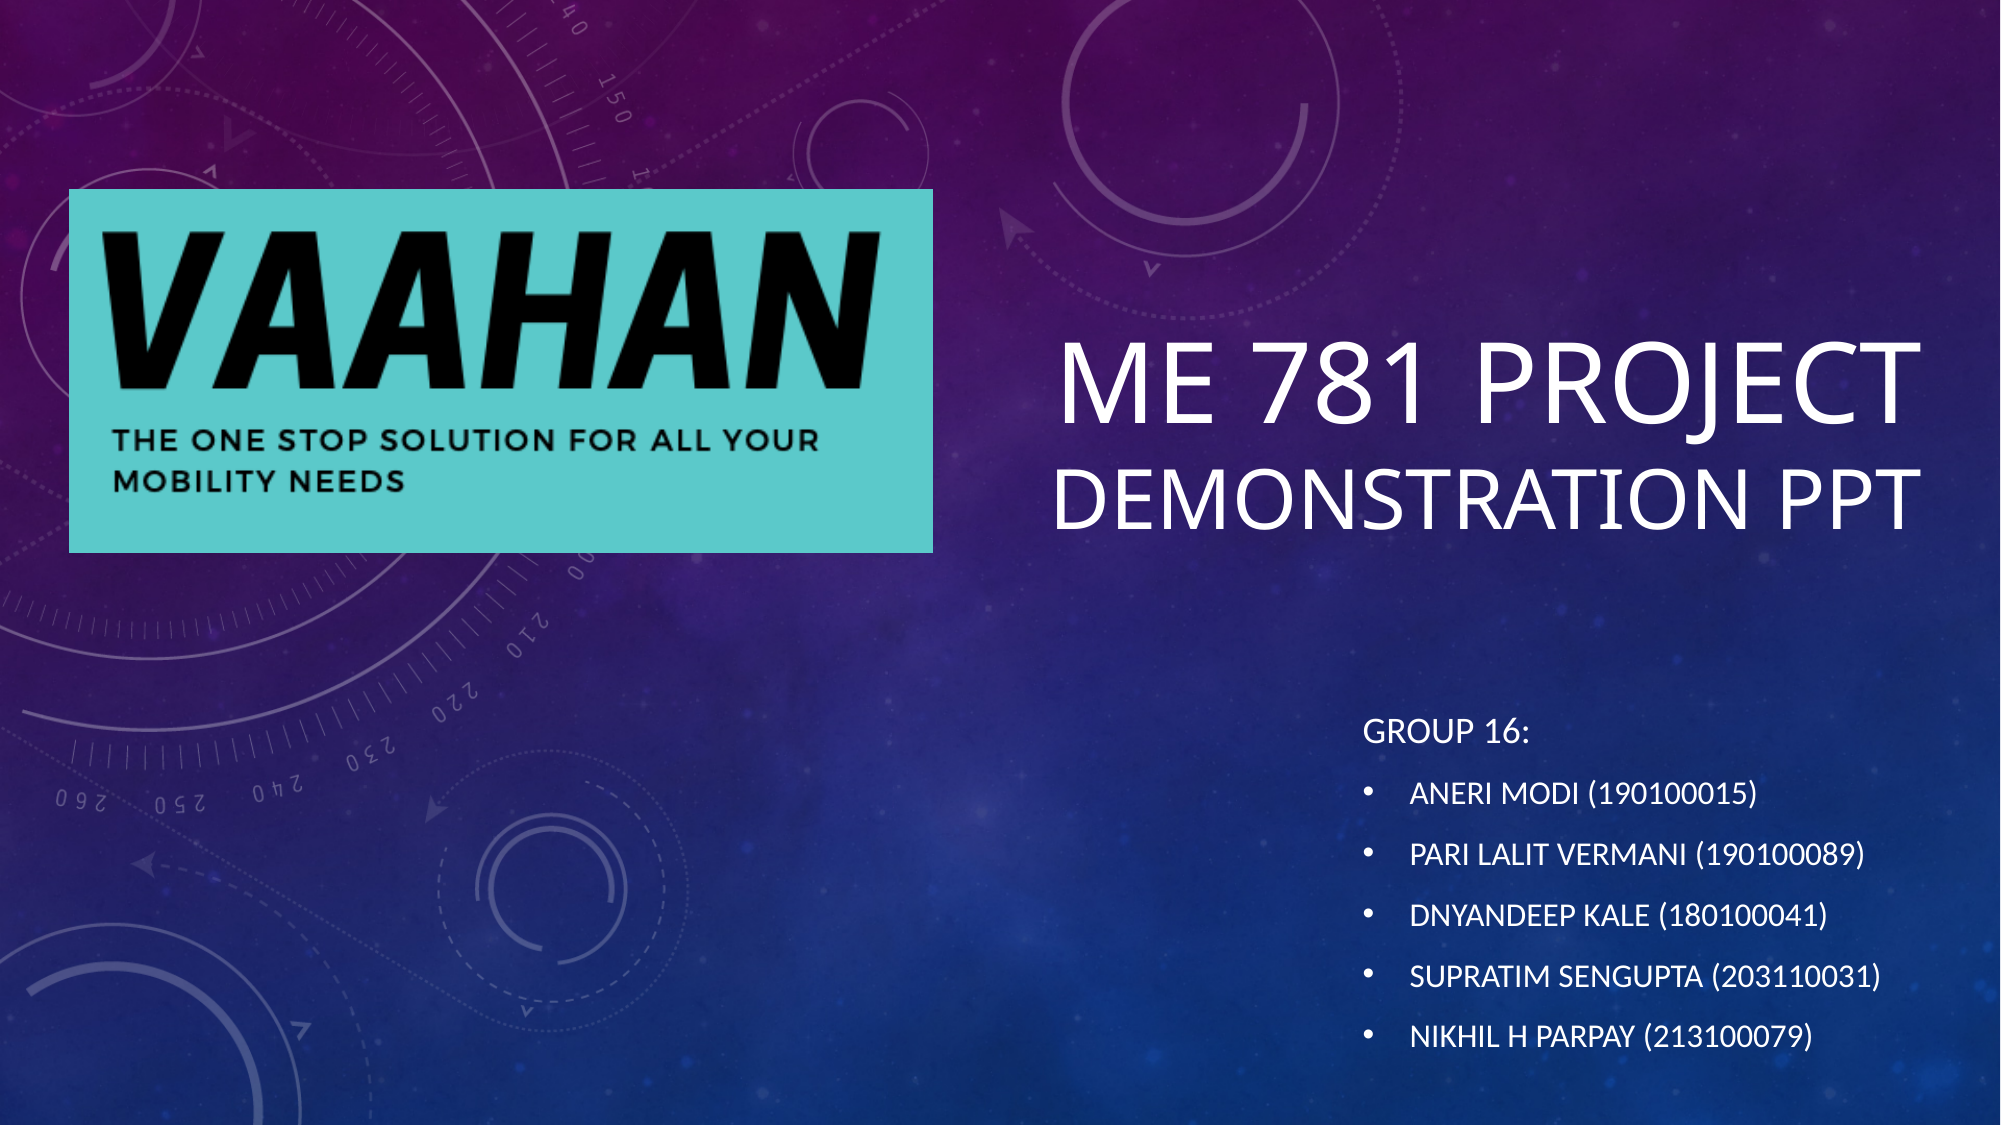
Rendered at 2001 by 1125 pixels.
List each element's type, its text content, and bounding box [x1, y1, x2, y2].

title ME 781 Project Demonstration ppt [757, 156, 1938, 554]
picture [0, 0, 2001, 1125]
subtitle Group 16: Aneri modi (190100015) Pari lalit vermani (190100089) Dnyandeep kale (180100041) Supratim sengupta (203110031) Nikhil h parpay (213100079) [1347, 698, 2000, 1017]
